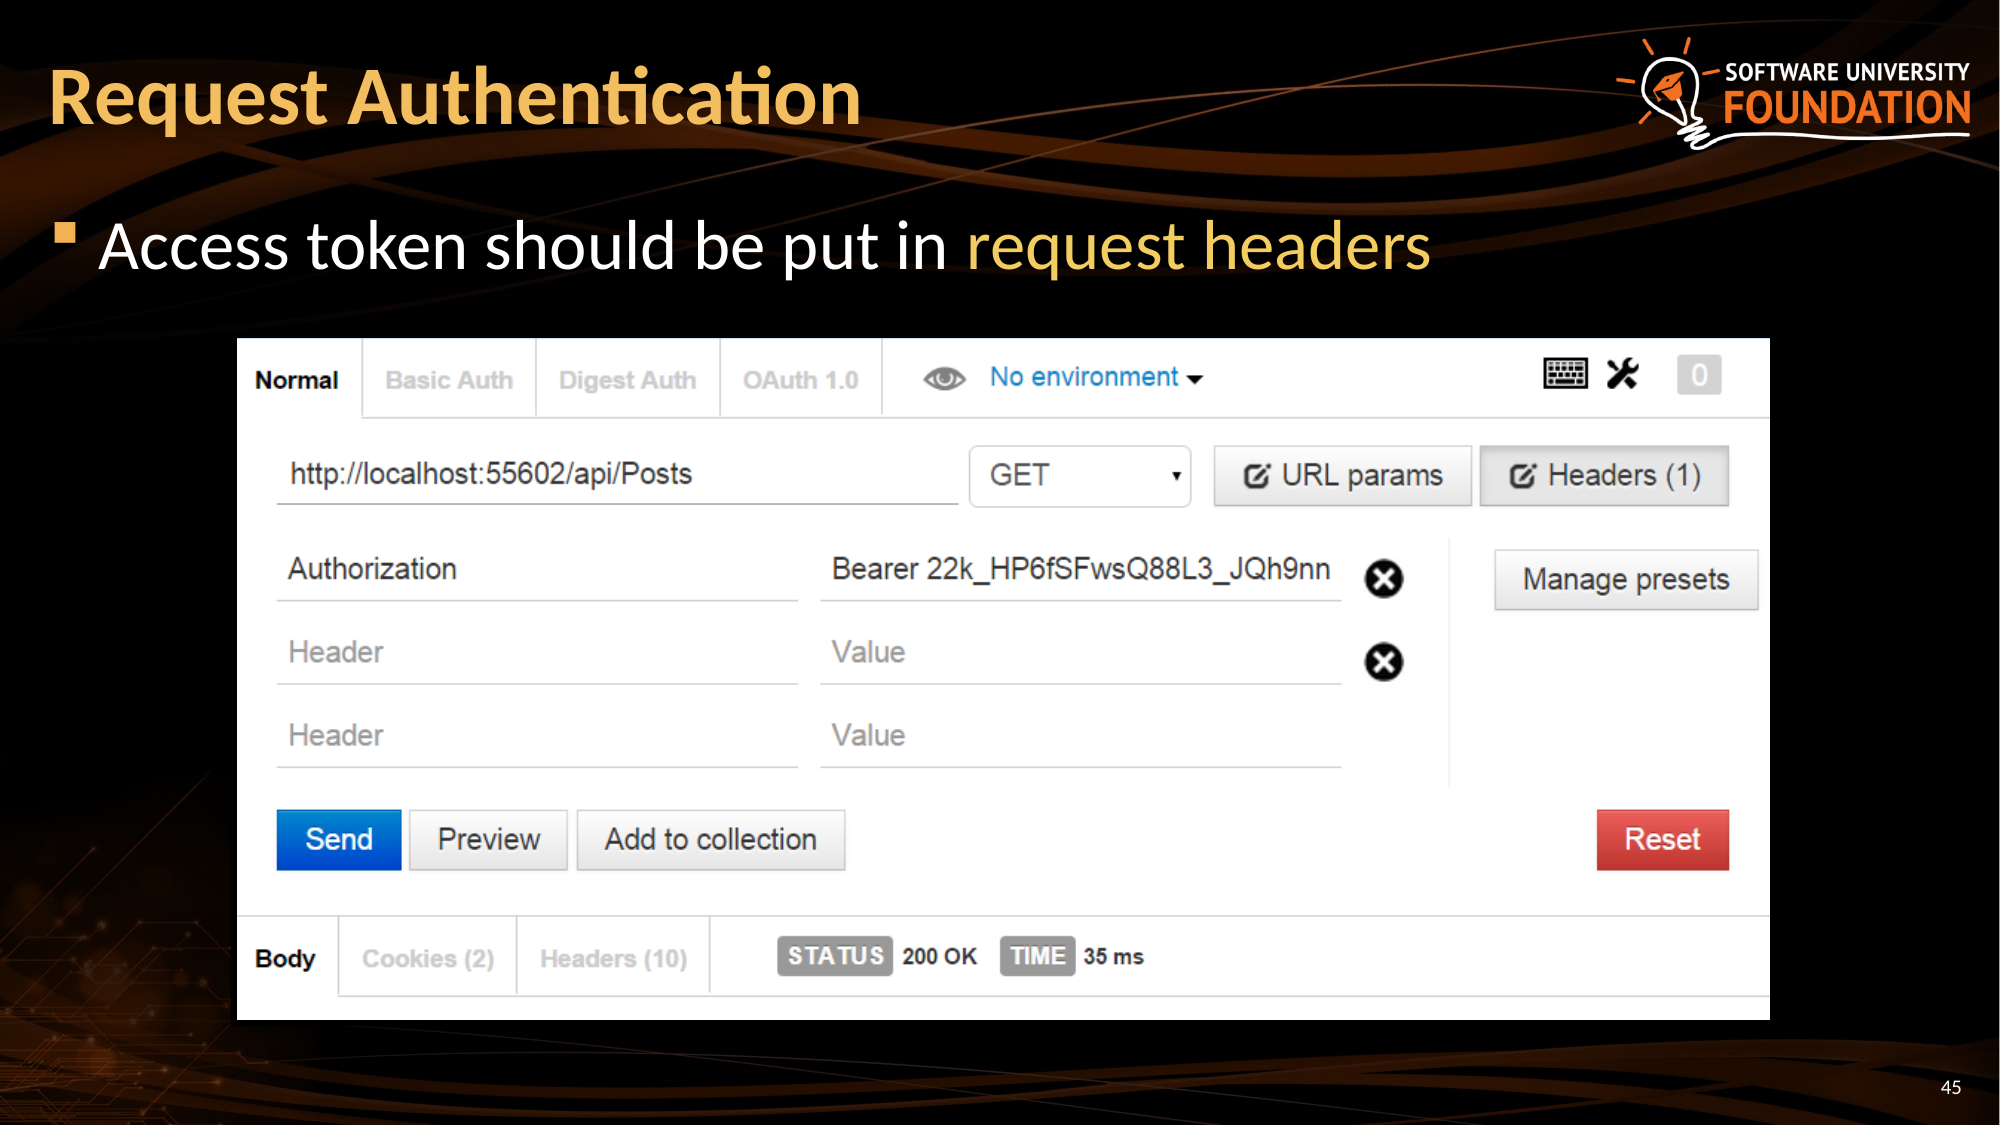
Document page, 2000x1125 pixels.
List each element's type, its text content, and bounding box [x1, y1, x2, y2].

title Request Authentication [30, 6, 1602, 189]
list Access token should be put in request headers [31, 188, 1968, 1103]
picture [0, 0, 2000, 1125]
